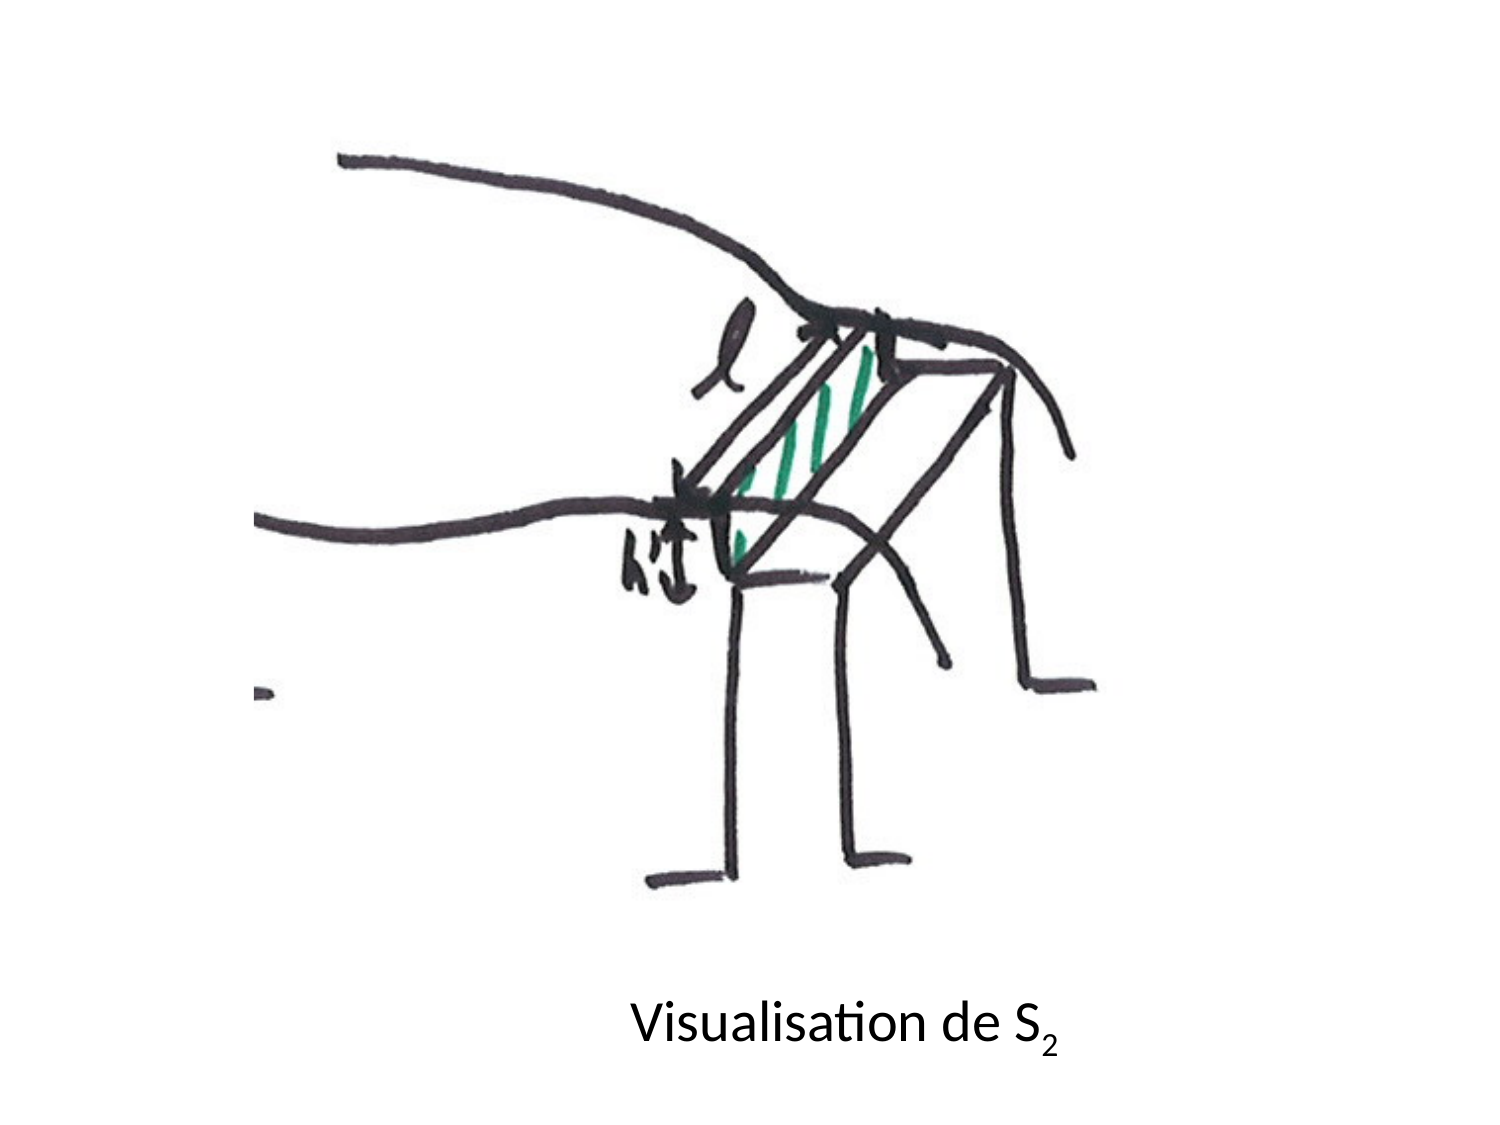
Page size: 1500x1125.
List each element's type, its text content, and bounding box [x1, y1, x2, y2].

picture [253, 77, 1294, 941]
text_box Visualisation de S2 [419, 975, 1270, 1071]
